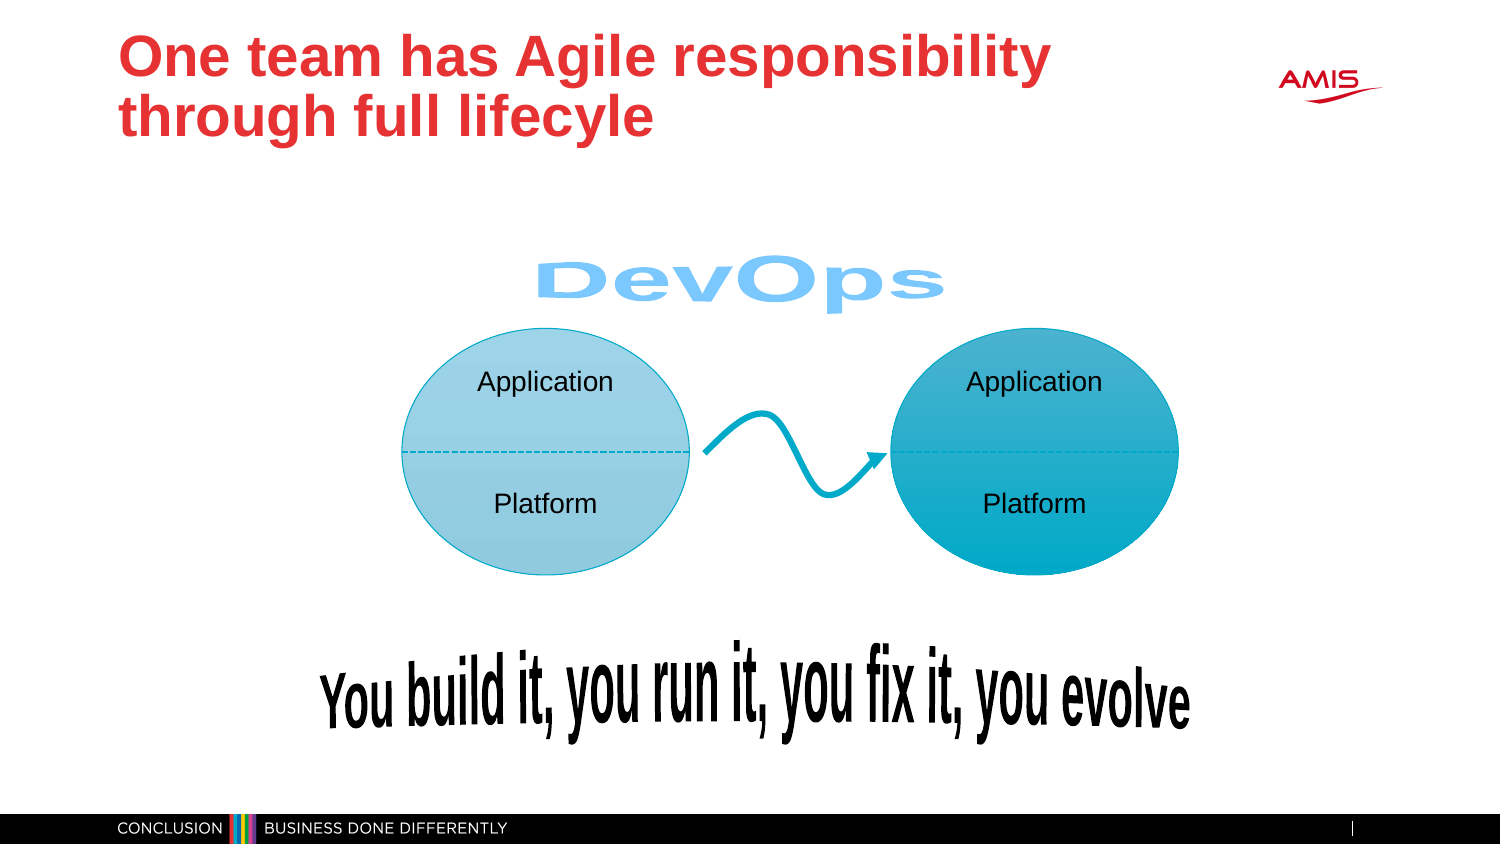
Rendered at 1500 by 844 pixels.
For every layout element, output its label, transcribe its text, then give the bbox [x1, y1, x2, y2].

text_box Platform [478, 477, 613, 527]
text_box [704, 412, 889, 496]
title One team has Agile responsibility through full lifecyle [118, 47, 1205, 130]
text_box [890, 328, 1179, 575]
text_box [401, 452, 690, 576]
picture [239, 814, 1500, 844]
picture [0, 814, 236, 844]
picture [1205, 58, 1388, 106]
text_box Application [462, 355, 629, 405]
text_box [401, 327, 690, 451]
